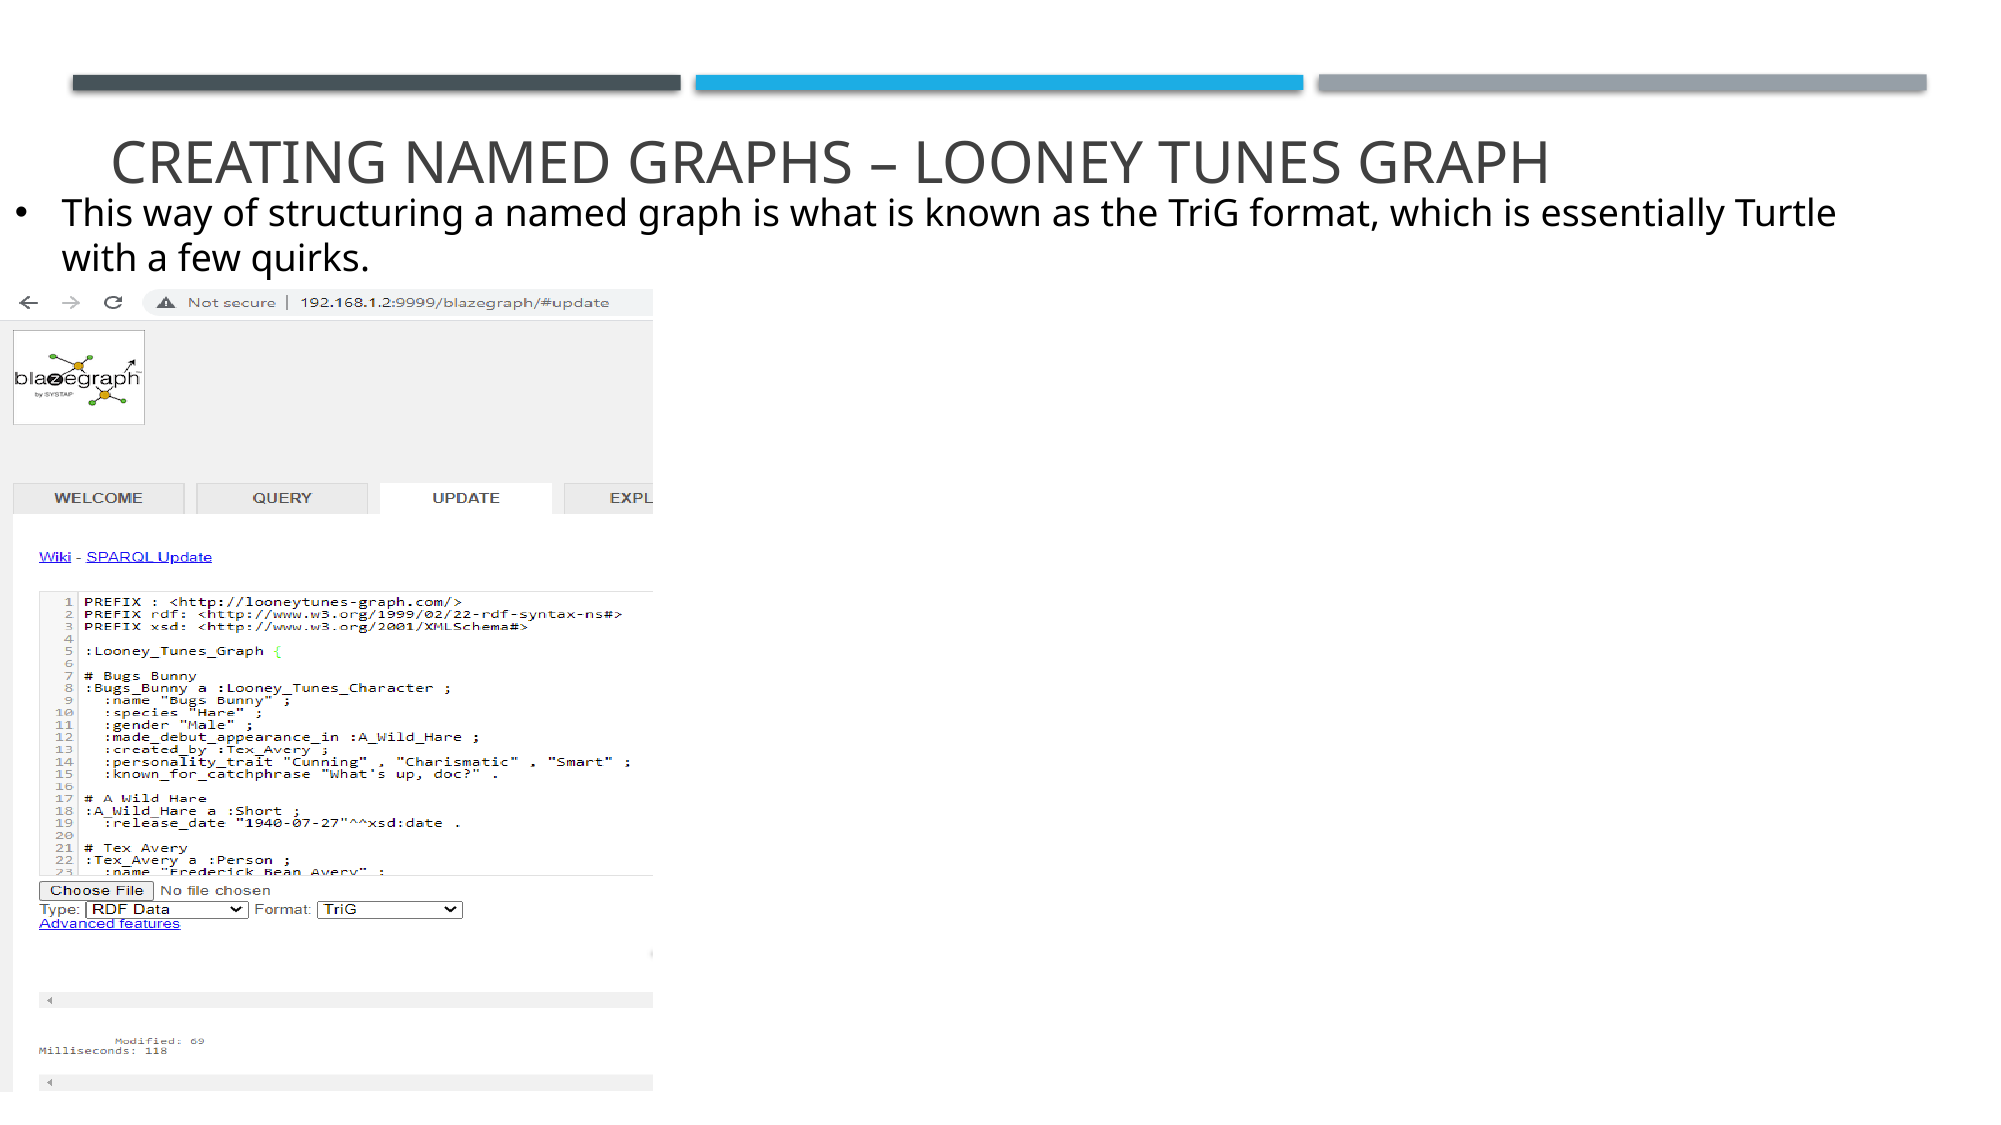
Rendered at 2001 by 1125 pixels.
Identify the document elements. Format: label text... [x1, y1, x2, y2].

text_box This way of structuring a named graph is what is known as the TriG format, which is essentially Turtle with a few quirks. [0, 181, 1938, 287]
picture [0, 287, 653, 1092]
title Creating named graphs – Looney tunes graph [95, 115, 1905, 181]
